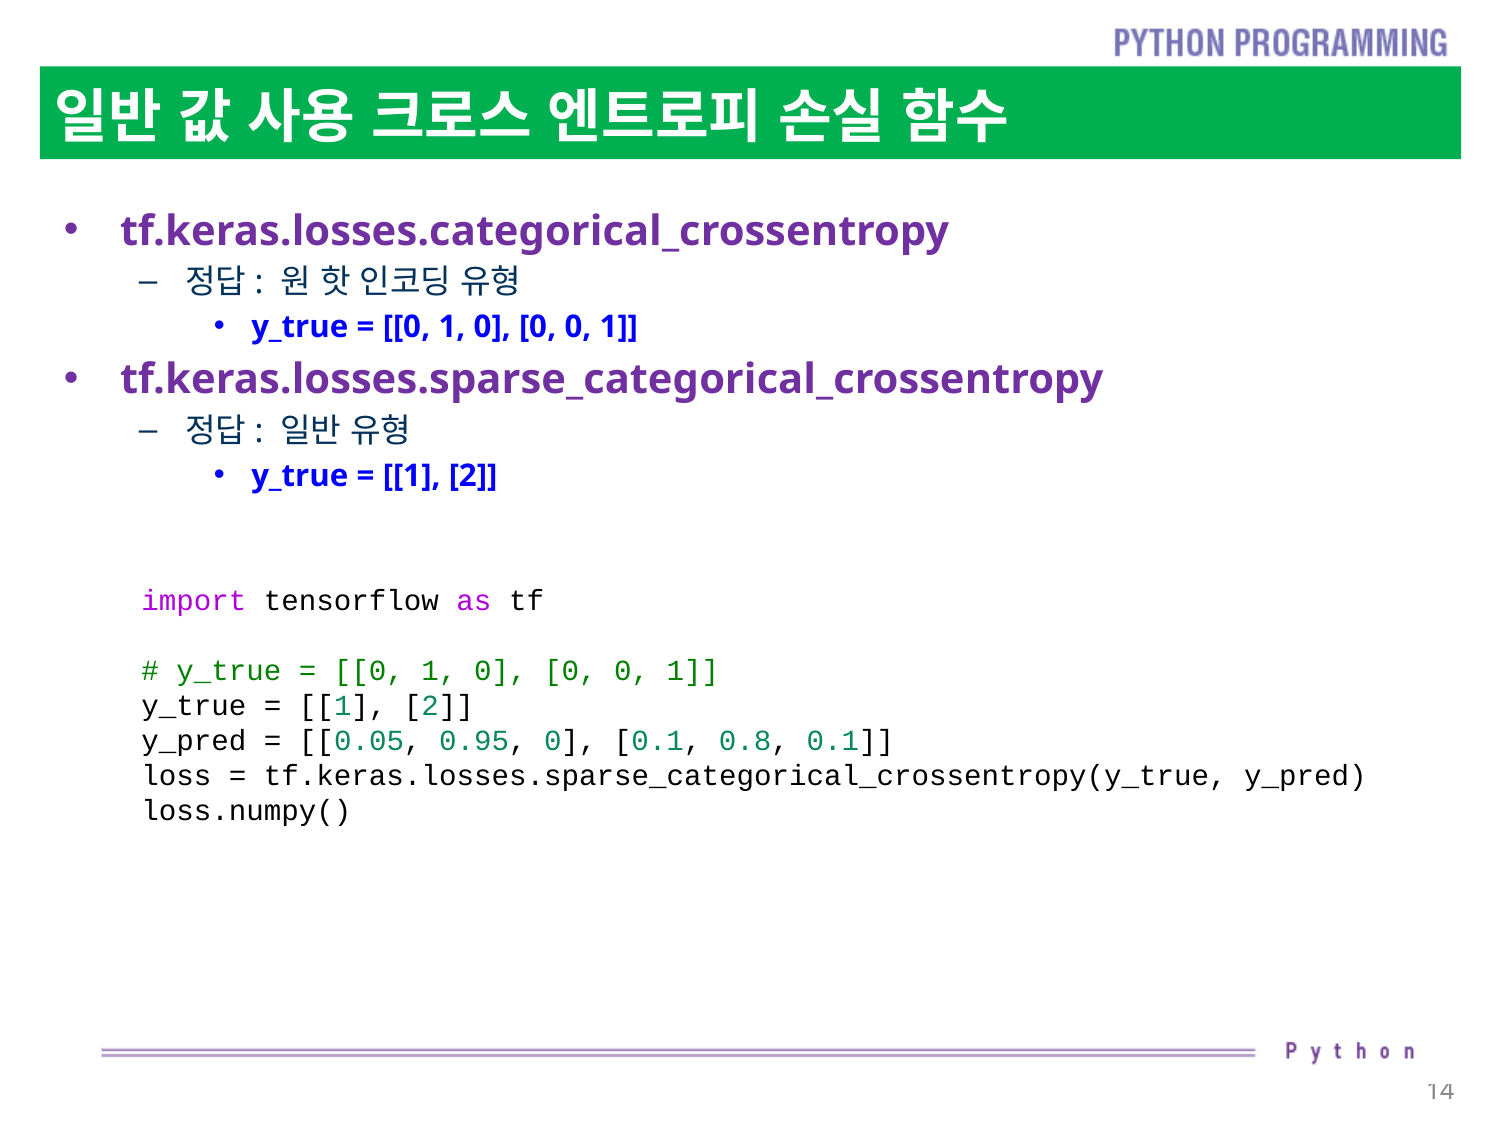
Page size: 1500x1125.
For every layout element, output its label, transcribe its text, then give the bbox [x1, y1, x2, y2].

slide_number 14 [1119, 1071, 1470, 1112]
list tf.keras.losses.categorical_crossentropy 정답: 원 핫 인코딩 유형 y_true = [[0, 1, 0], [0, 0, 1]] tf.keras.losses.sparse_categorical_crossentropy 정답: 일반 유형 y_true = [[1], [2]] [48, 195, 1461, 1041]
text_box import tensorflow as tf # y_true = [[0, 1, 0], [0, 0, 1]] y_true = [[1], [2]] y_pred = [[0.05, 0.95, 0], [0.1, 0.8, 0.1]] loss = tf.keras.losses.sparse_categorical_crossentropy(y_true, y_pred) loss.numpy() [126, 573, 1382, 834]
title 일반 값 사용 크로스 엔트로피 손실 함수 [39, 76, 1444, 152]
picture [1106, 13, 1462, 66]
picture [18, 1020, 1483, 1084]
